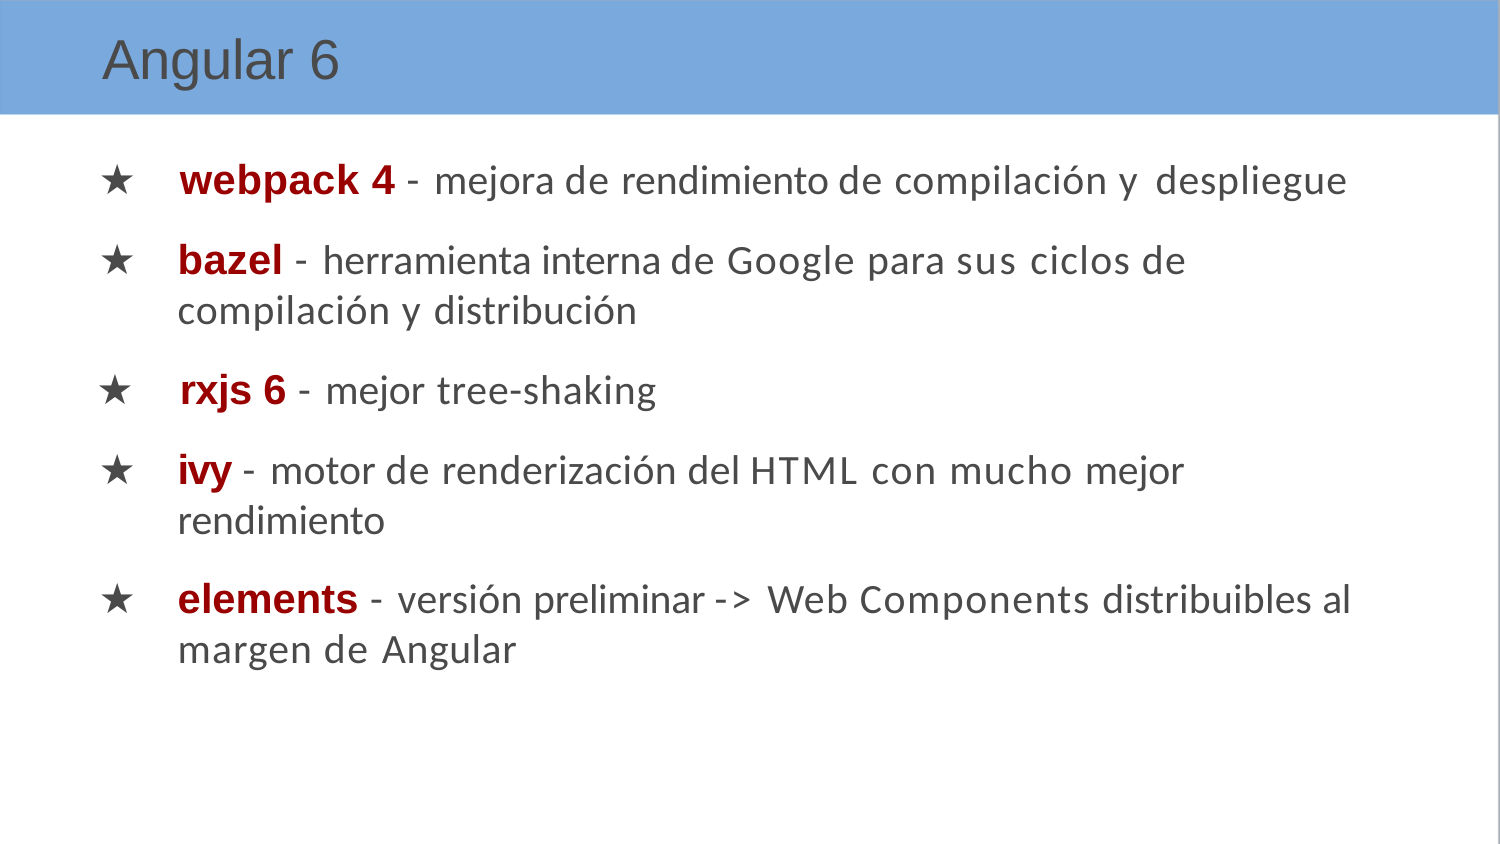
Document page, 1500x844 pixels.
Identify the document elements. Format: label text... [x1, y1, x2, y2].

text_box ★ webpack 4 - mejora de rendimiento de compilación y despliegue ★ bazel - herramienta interna de Google para sus ciclos de compilación y distribución ★ rxjs 6 - mejor tree-shaking ★ ivy - motor de renderización del HTML con mucho mejor rendimiento ★ elements - versión preliminar -> Web Components distribuibles al margen de Angular [96, 151, 1368, 673]
picture [0, 0, 1500, 844]
title Angular 6 [100, 21, 344, 151]
